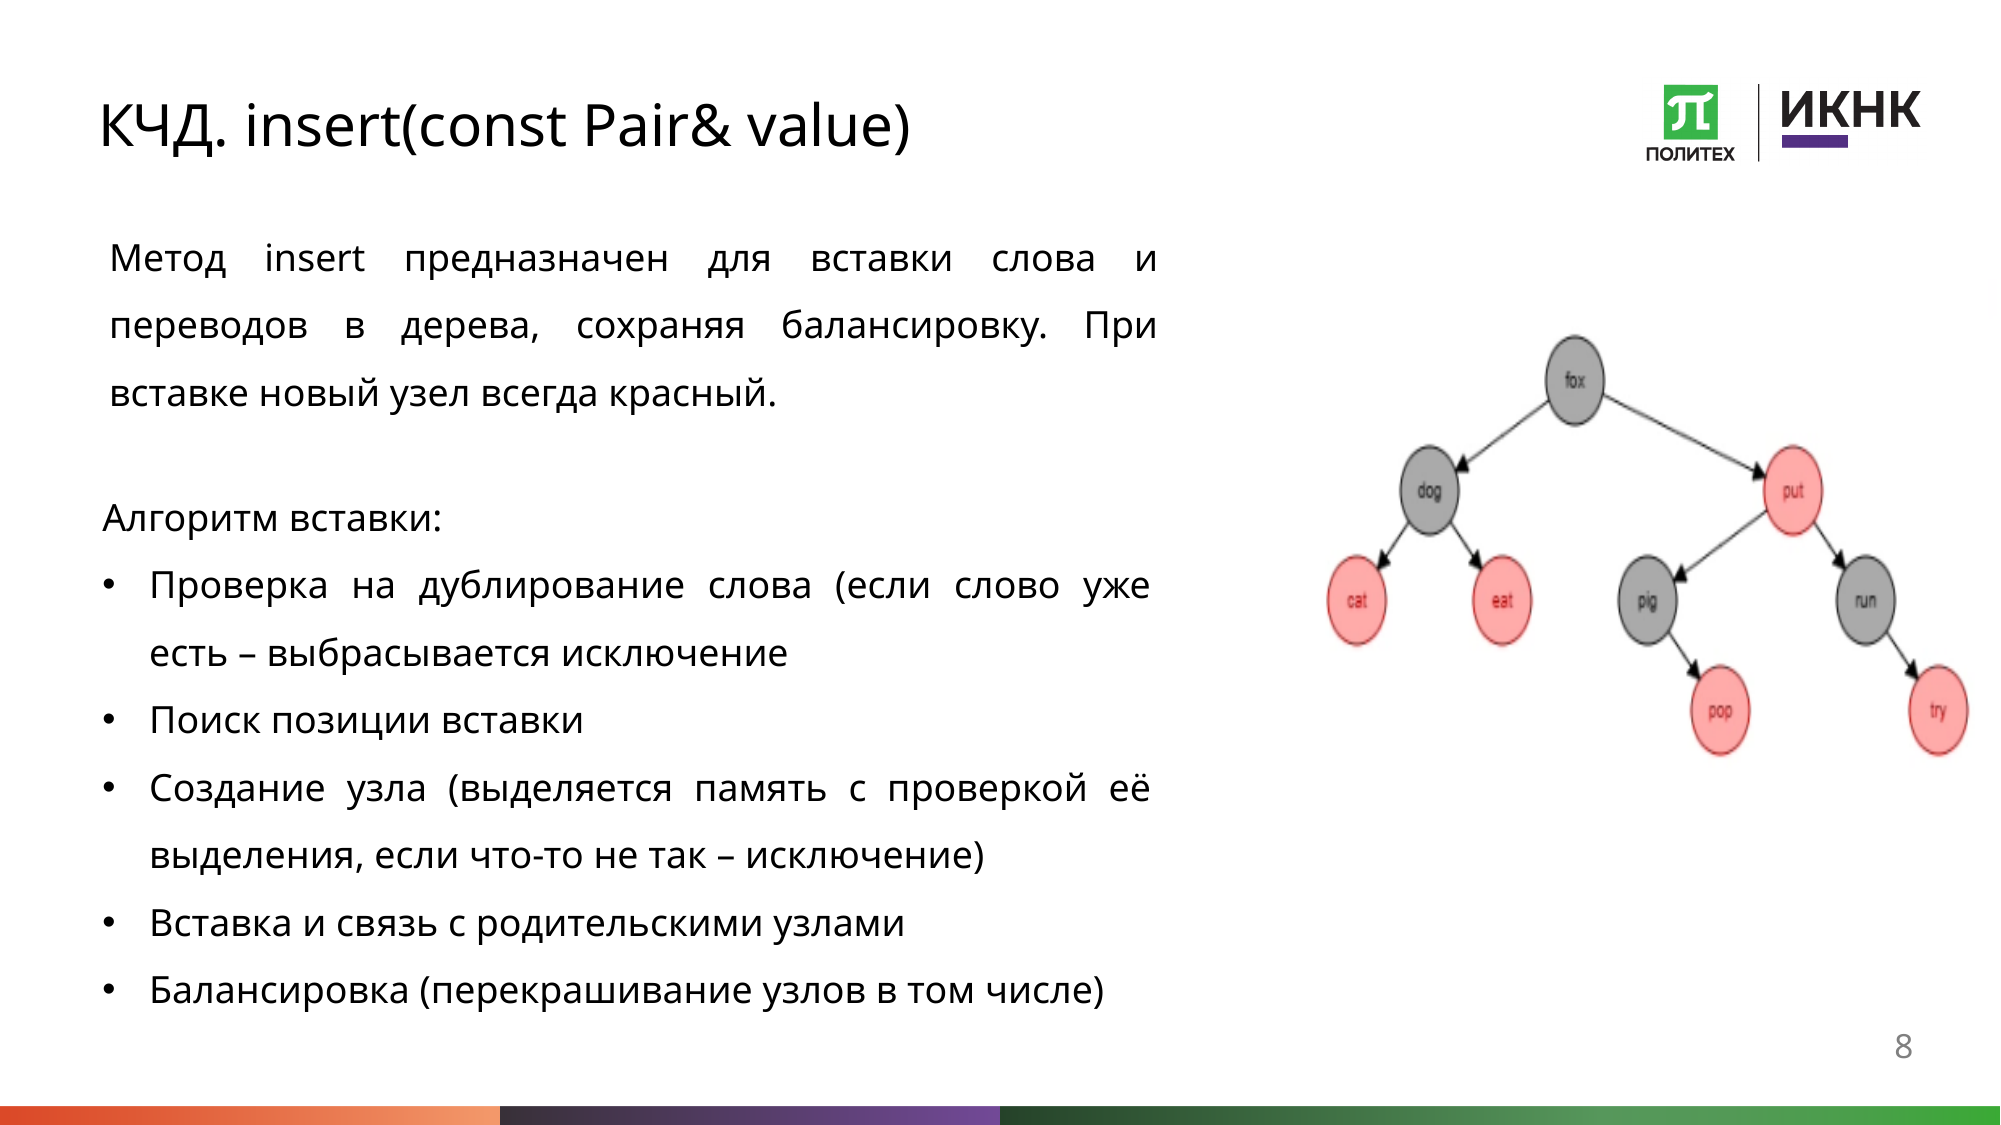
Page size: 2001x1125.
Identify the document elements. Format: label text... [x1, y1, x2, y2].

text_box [1186, 279, 1998, 817]
slide_number 8 [1478, 1018, 1929, 1079]
text_box Метод insert предназначен для вставки слова и переводов в дерева, сохраняя балансировку. При вставке новый узел всегда красный. [94, 203, 1174, 421]
picture [0, 1106, 2000, 1125]
title КЧД. insert(const Pair& value) [83, 88, 1637, 174]
text_box Алгоритм вставки: Проверка на дублирование слова (если слово уже есть – выбрасывается исключение Поиск позиции вставки Создание узла (выделяется память с проверкой её выделения, если что-то не так – исключение) Вставка и связь с родительскими узлами Балансировка (перекрашивание узлов в том числе) [87, 463, 1167, 1019]
picture [1642, 73, 1930, 173]
